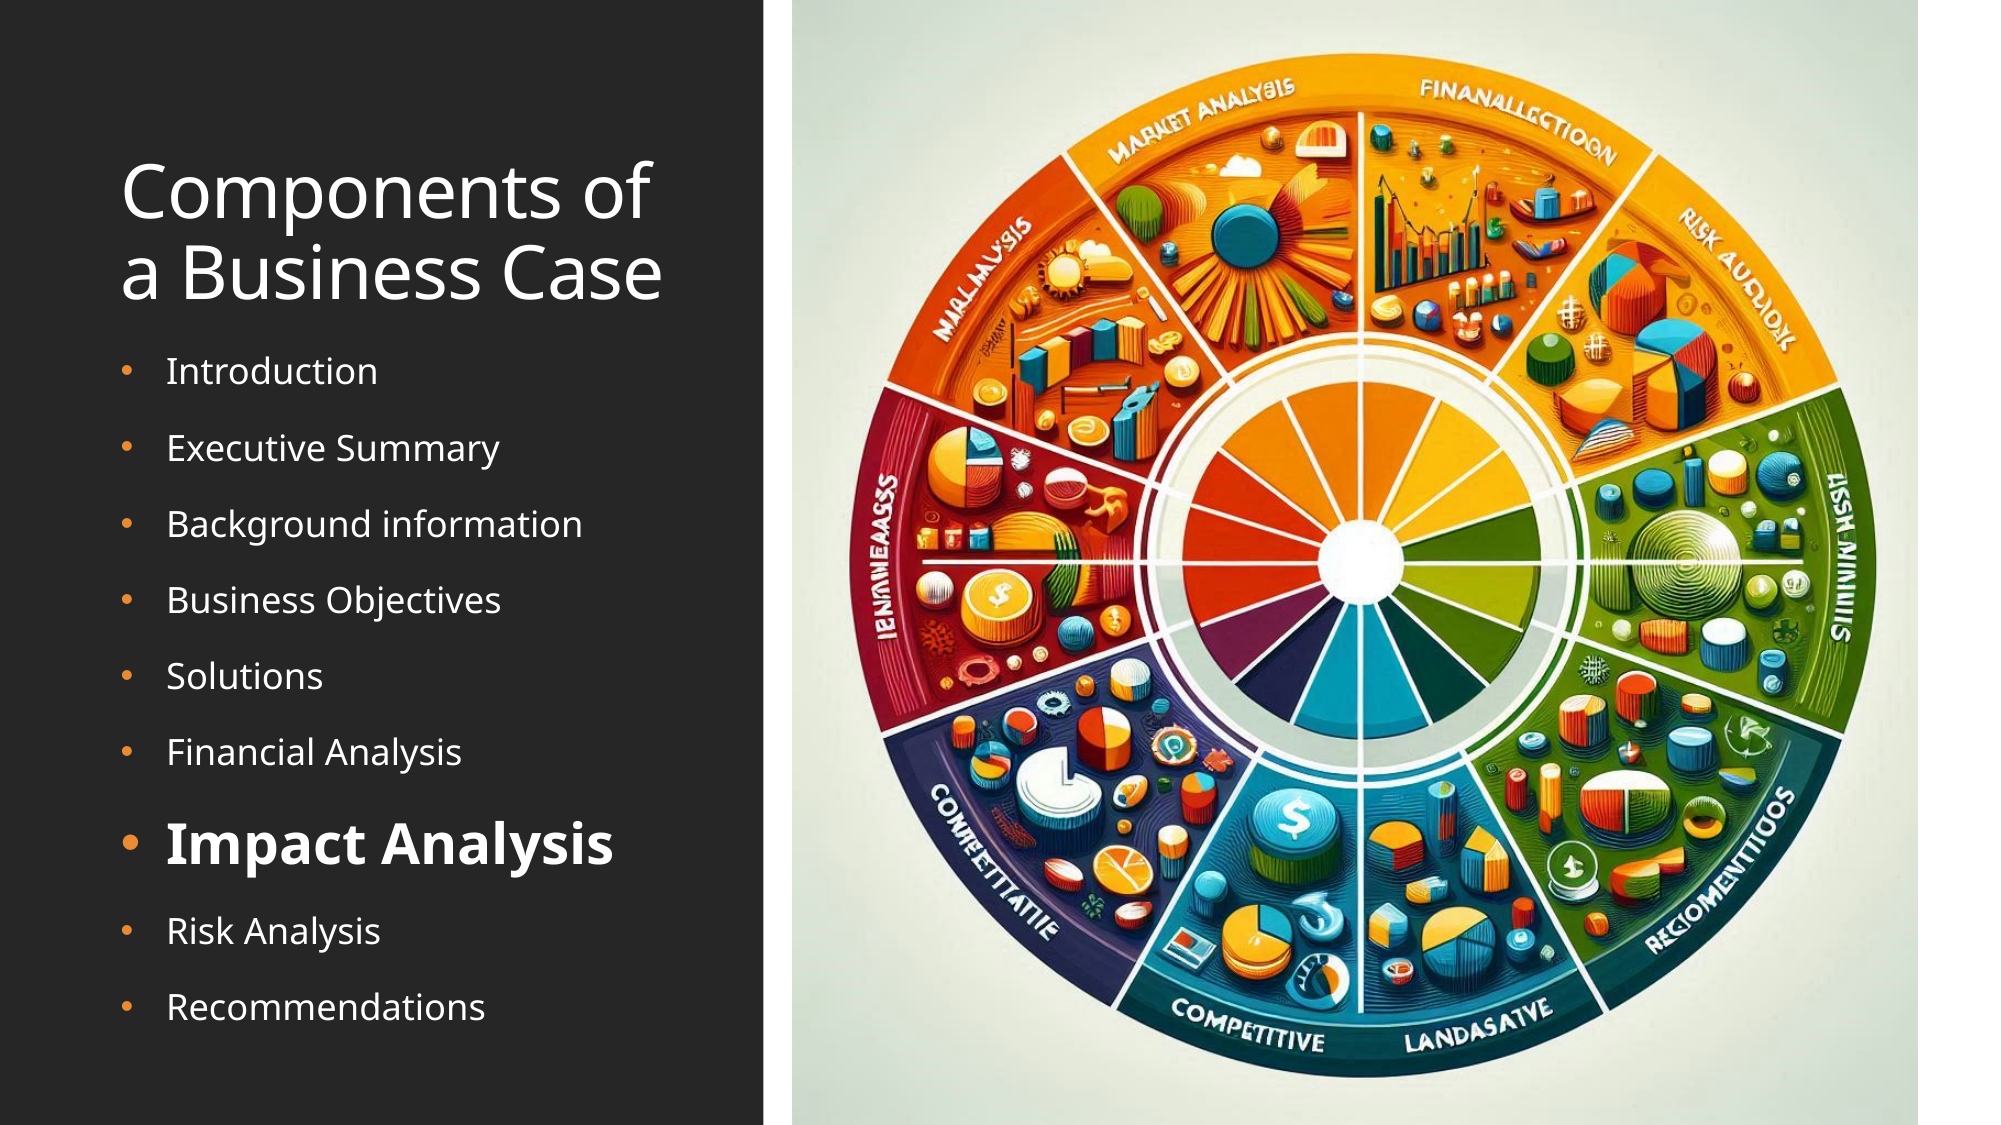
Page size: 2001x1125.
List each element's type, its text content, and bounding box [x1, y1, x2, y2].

title Components of a Business Case [105, 50, 683, 324]
picture [792, 0, 1919, 1125]
list Introduction Executive Summary Background information Business Objectives Solutions Financial Analysis Impact Analysis Risk Analysis Recommendations [105, 336, 683, 1040]
